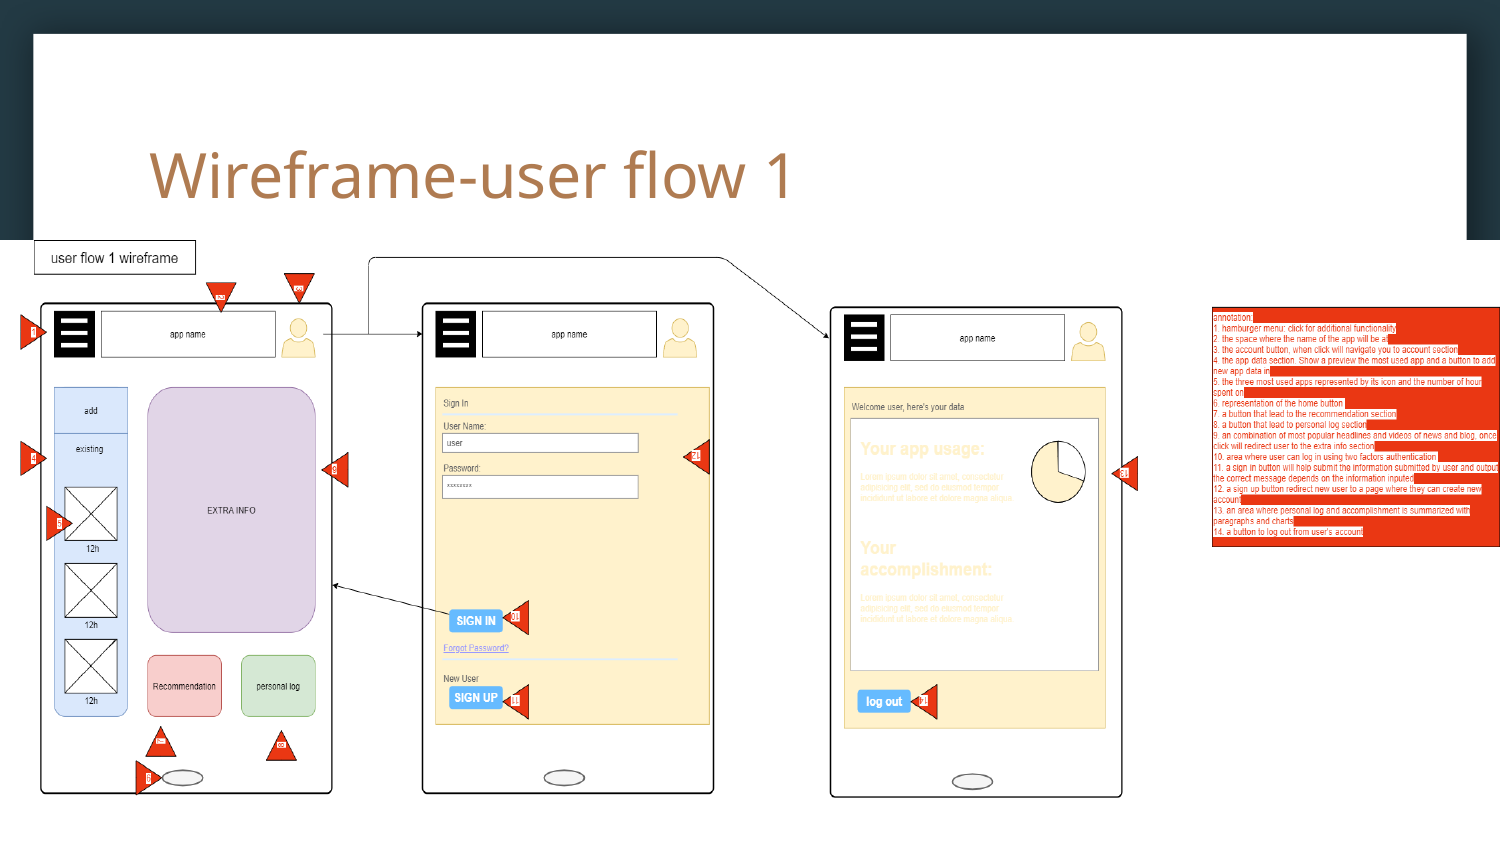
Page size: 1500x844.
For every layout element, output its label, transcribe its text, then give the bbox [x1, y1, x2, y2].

title Wireframe-user flow 1 [134, 121, 1366, 238]
picture [0, 239, 1500, 844]
